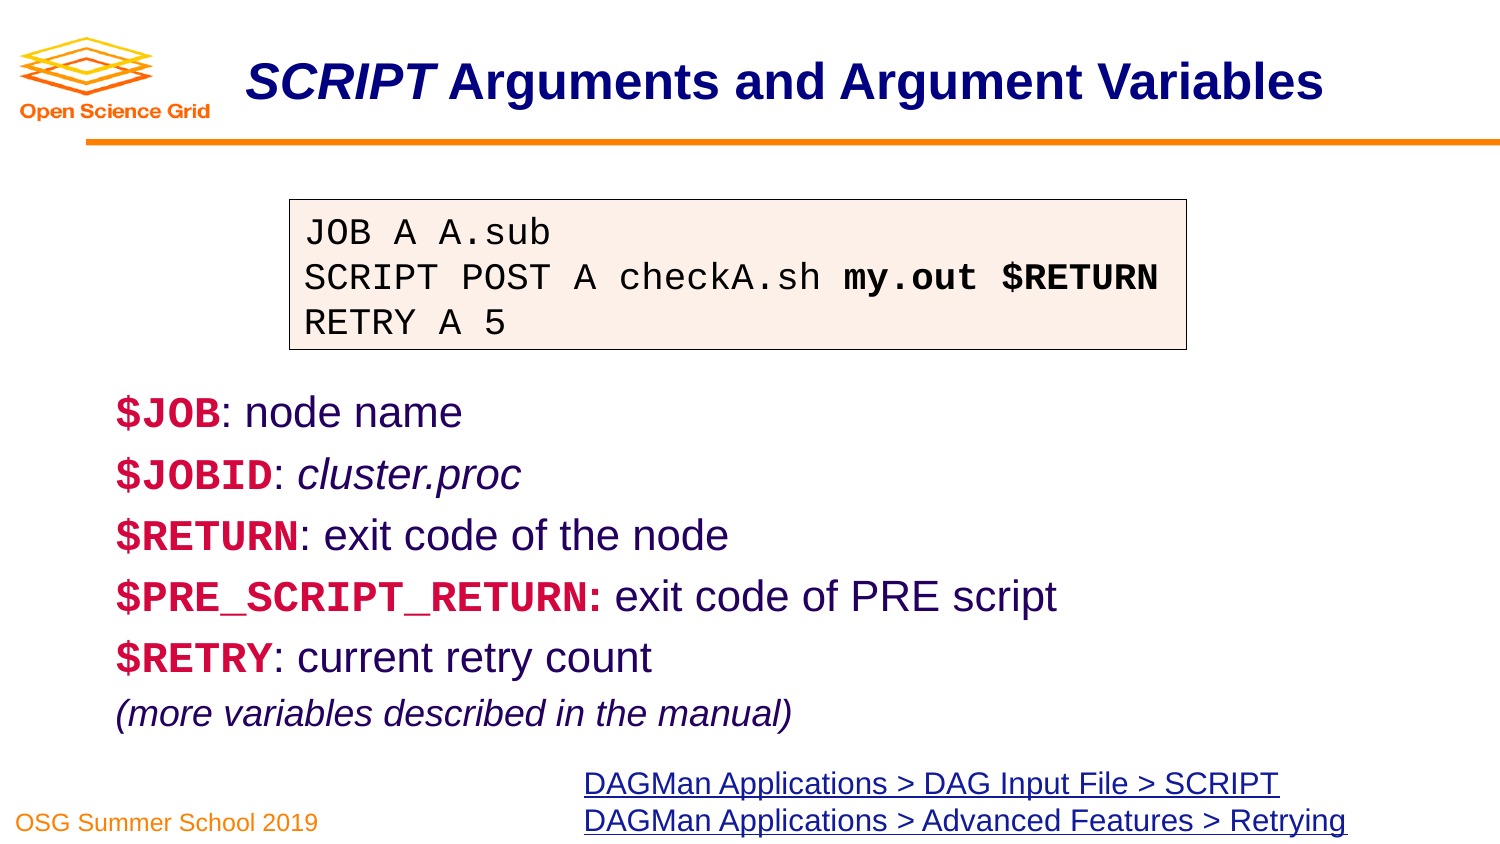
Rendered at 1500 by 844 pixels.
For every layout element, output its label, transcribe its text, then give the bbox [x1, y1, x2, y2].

picture [0, 20, 229, 134]
title SCRIPT Arguments and Argument Variables [229, 8, 1341, 149]
text_box JOB A A.sub SCRIPT POST A checkA.sh my.out $RETURN RETRY A 5 [289, 199, 1187, 350]
list $JOB: node name $JOBID: cluster.proc $RETURN: exit code of the node $PRE_SCRIPT_RETURN: exit code of PRE script $RETRY: current retry count (more variables described in the manual) [100, 376, 1250, 756]
text_box DAGMan Applications > DAG Input File > SCRIPT DAGMan Applications > Advanced Features > Retrying [568, 755, 1388, 844]
